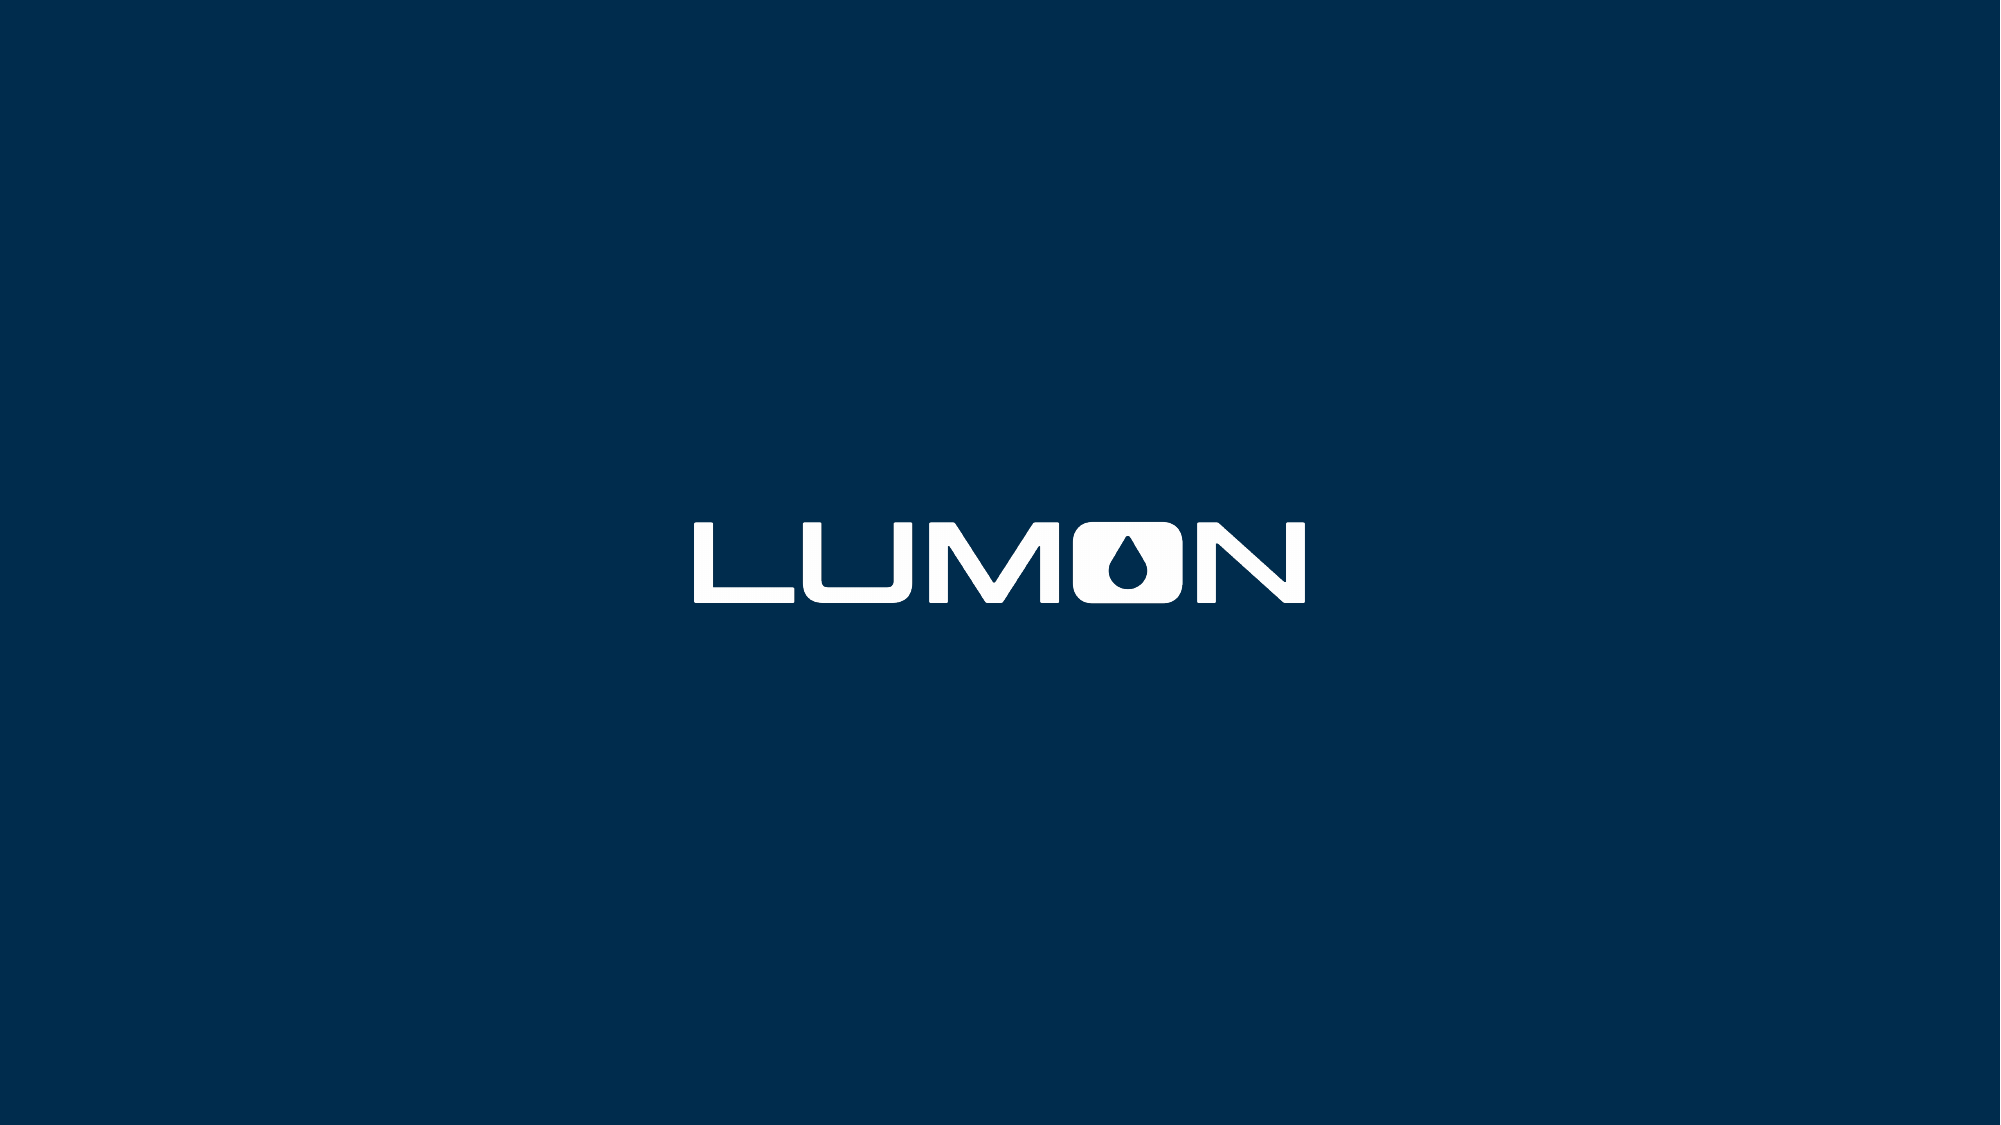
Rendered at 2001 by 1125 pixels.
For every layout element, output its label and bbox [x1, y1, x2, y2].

picture [694, 521, 1306, 604]
